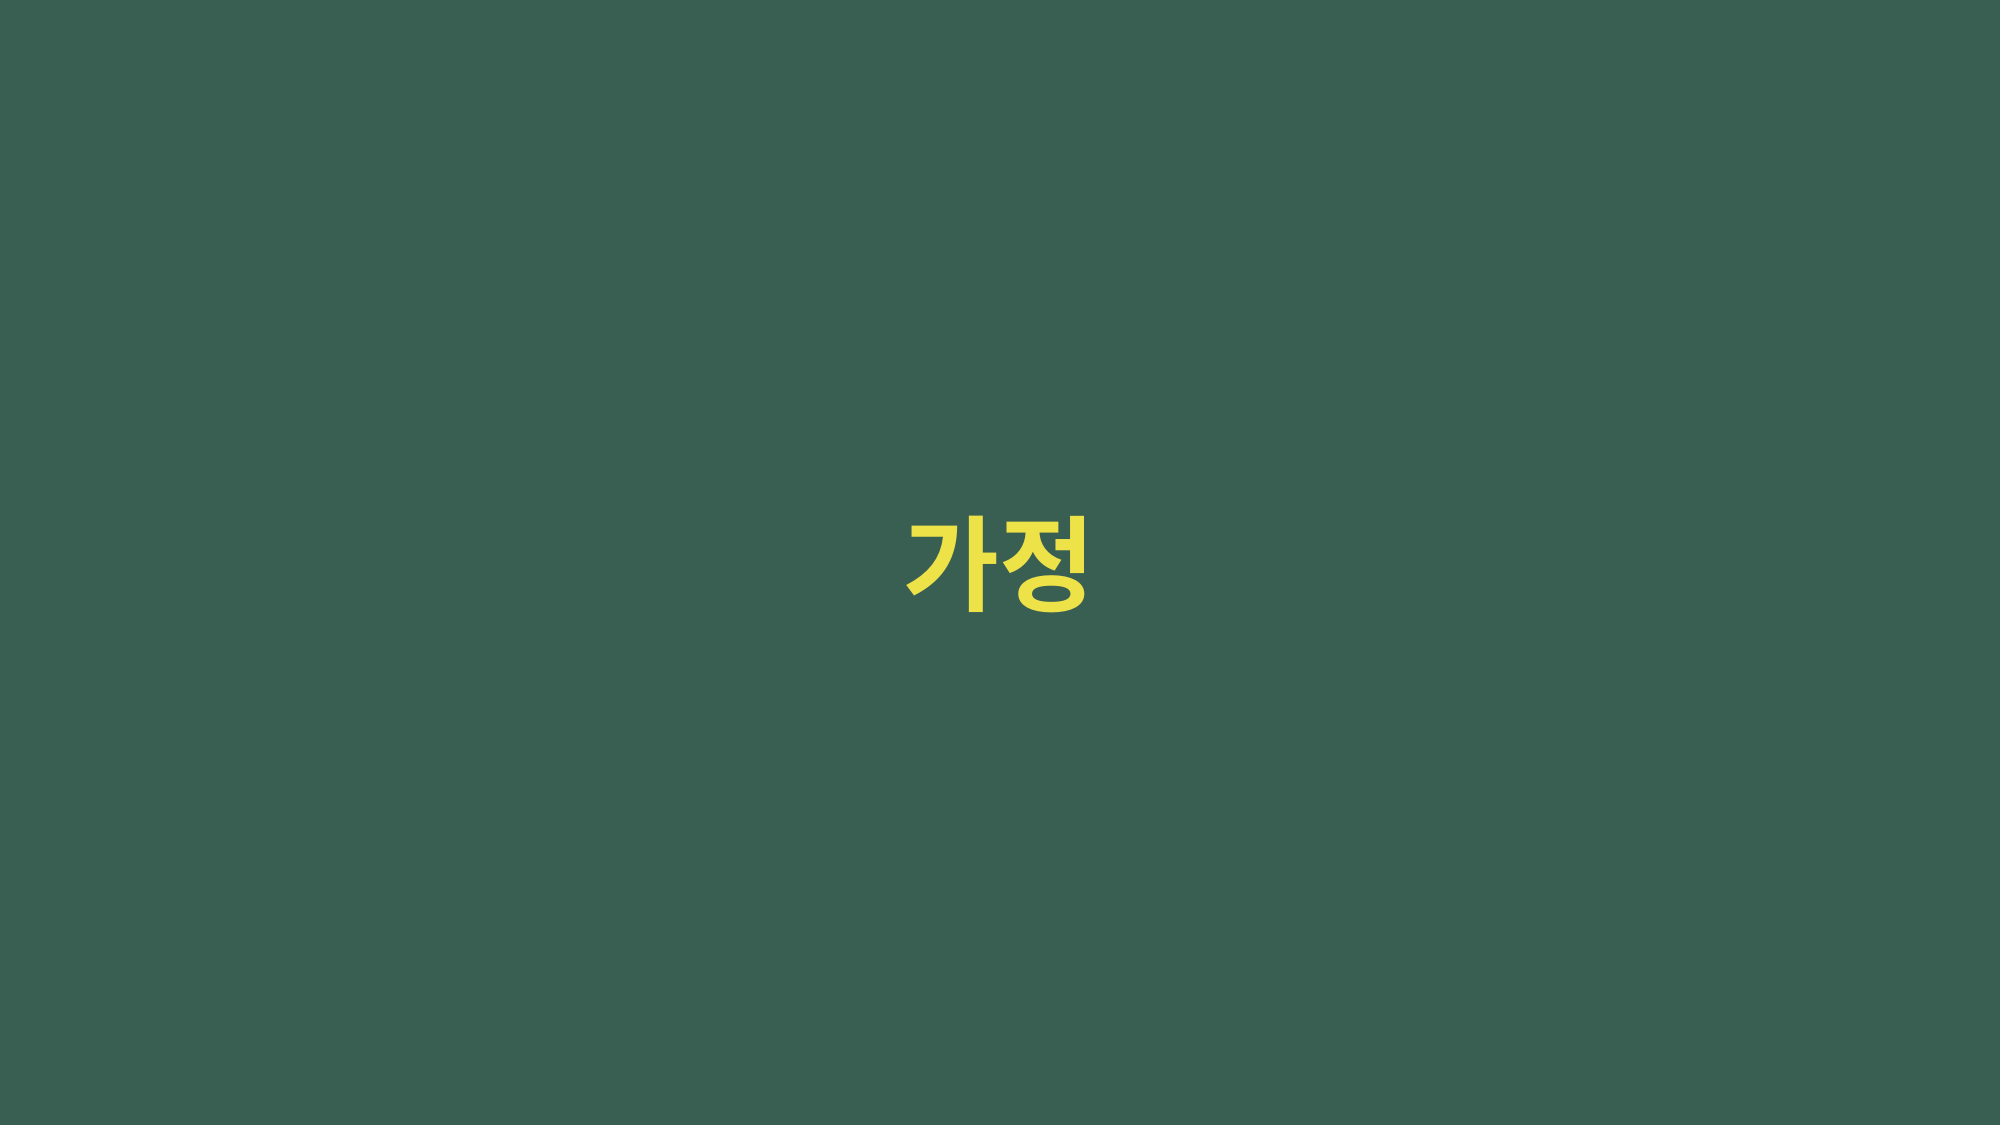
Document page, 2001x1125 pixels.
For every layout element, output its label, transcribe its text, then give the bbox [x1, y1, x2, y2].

text_box 가정 [500, 491, 1500, 632]
